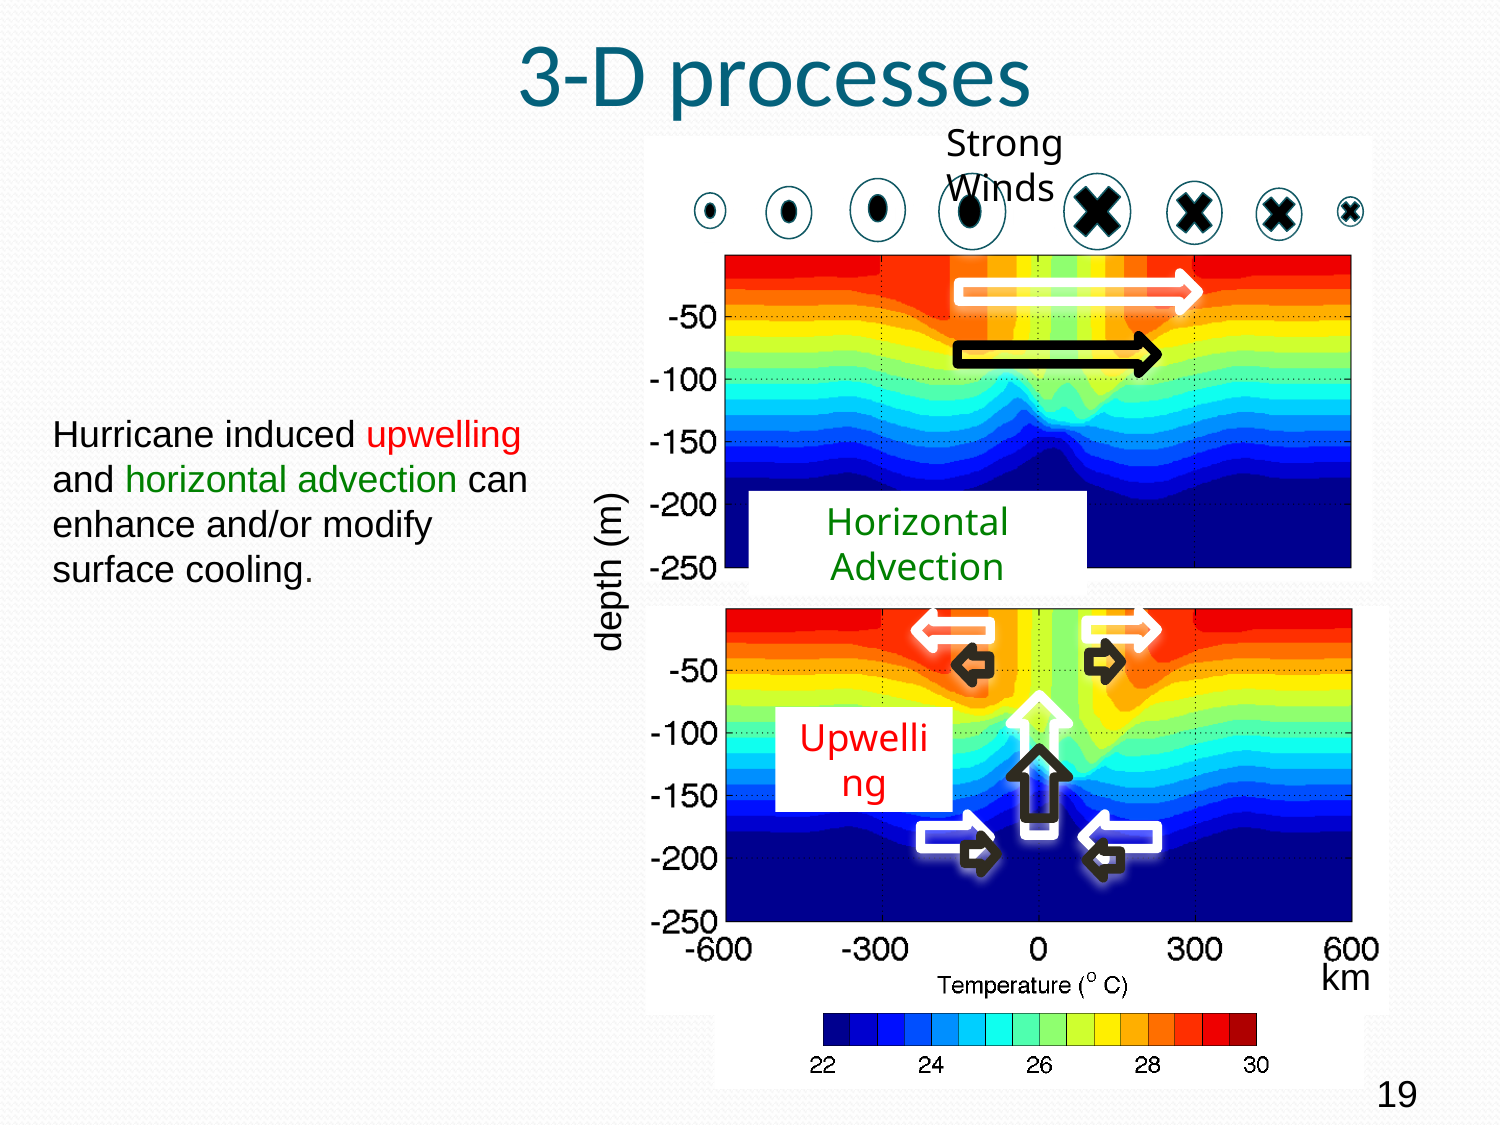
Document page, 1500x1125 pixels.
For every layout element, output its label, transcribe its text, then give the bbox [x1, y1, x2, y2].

text_box Hurricane induced upwelling and horizontal advection can enhance and/or modify surface cooling. [37, 312, 569, 688]
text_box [954, 642, 1122, 879]
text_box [575, 111, 1390, 1090]
title Hurricane Edouard 09/15 12Z, 2014 [947, 643, 1128, 891]
title 3-D processes [24, 12, 1500, 125]
text_box [1390, 115, 1394, 125]
text_box [570, 114, 575, 125]
